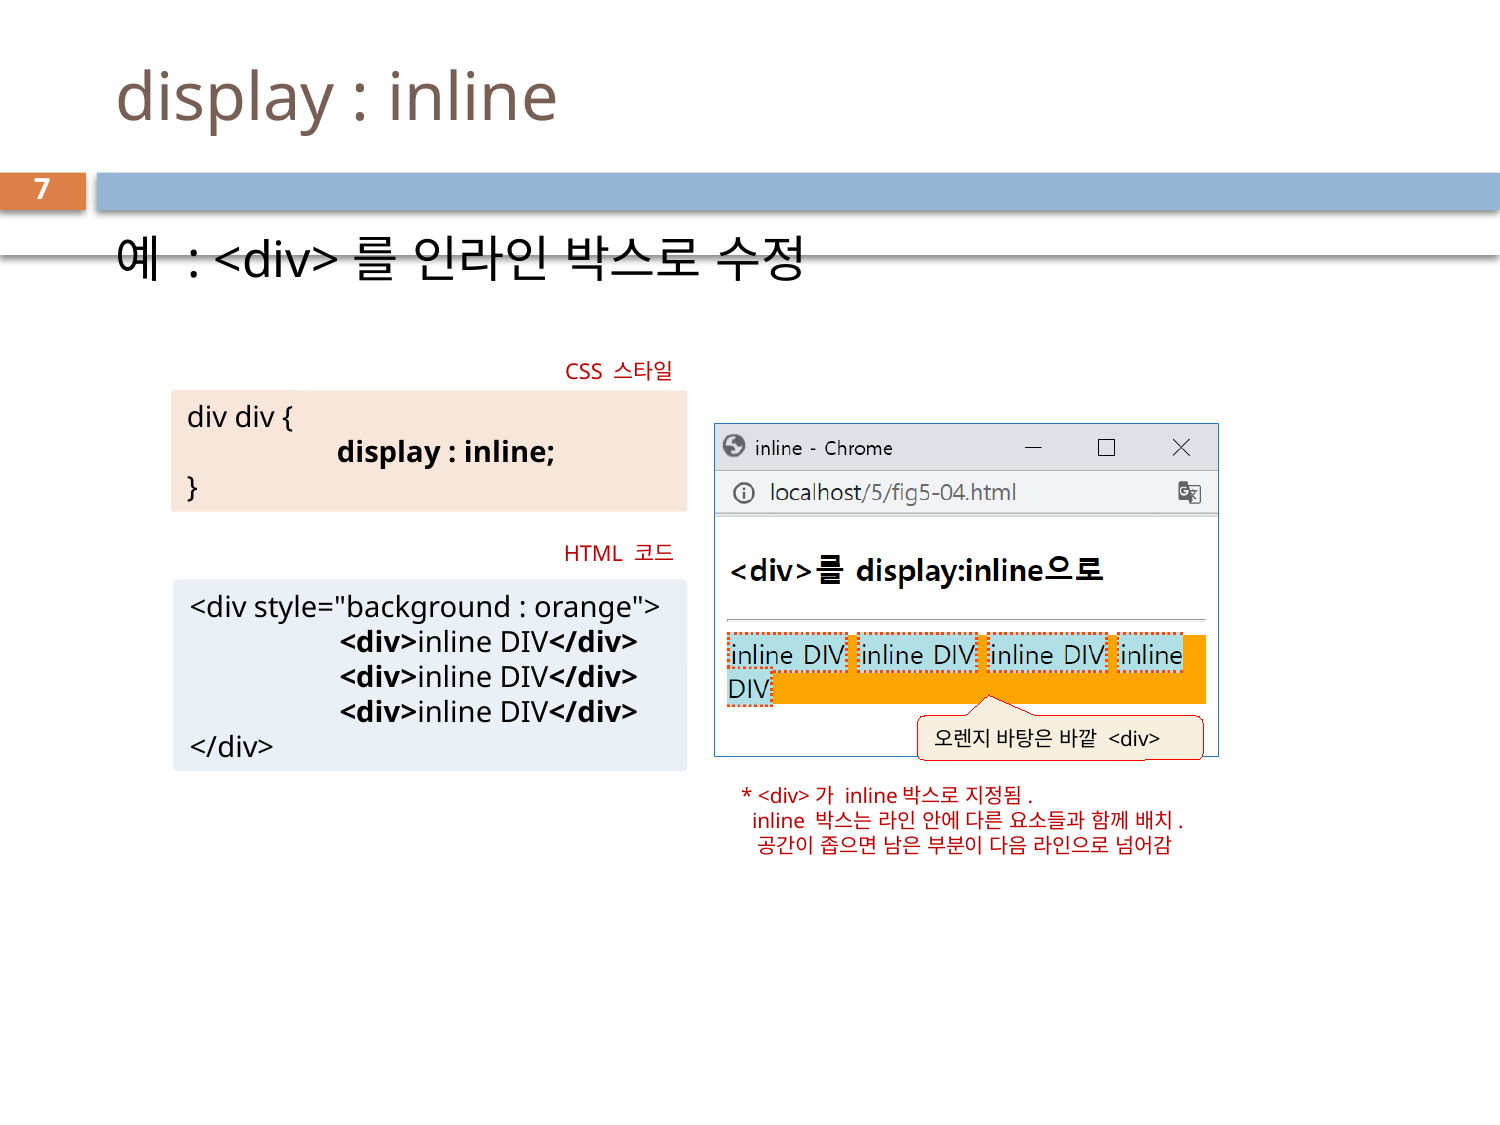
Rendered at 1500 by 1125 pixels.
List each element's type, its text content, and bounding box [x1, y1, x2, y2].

list 예 : <div>를 인라인 박스로 수정 [100, 219, 1438, 1047]
slide_number 7 [0, 170, 87, 211]
text_box <div style="background : orange"> <div>inline DIV</div> <div>inline DIV</div> <div>inline DIV</div> </div> [173, 579, 688, 772]
text_box HTML 코드 [549, 531, 690, 573]
text_box div div { display : inline; } [171, 390, 688, 512]
text_box * <div>가 inline박스로 지정됨. inline 박스는 라인 안에 다른 요소들과 함께 배치. 공간이 좁으면 남은 부분이 다음 라인으로 넘어감 [726, 775, 1270, 865]
title display : inline [100, 37, 1438, 149]
picture [714, 423, 1219, 756]
text_box CSS 스타일 [550, 349, 689, 391]
